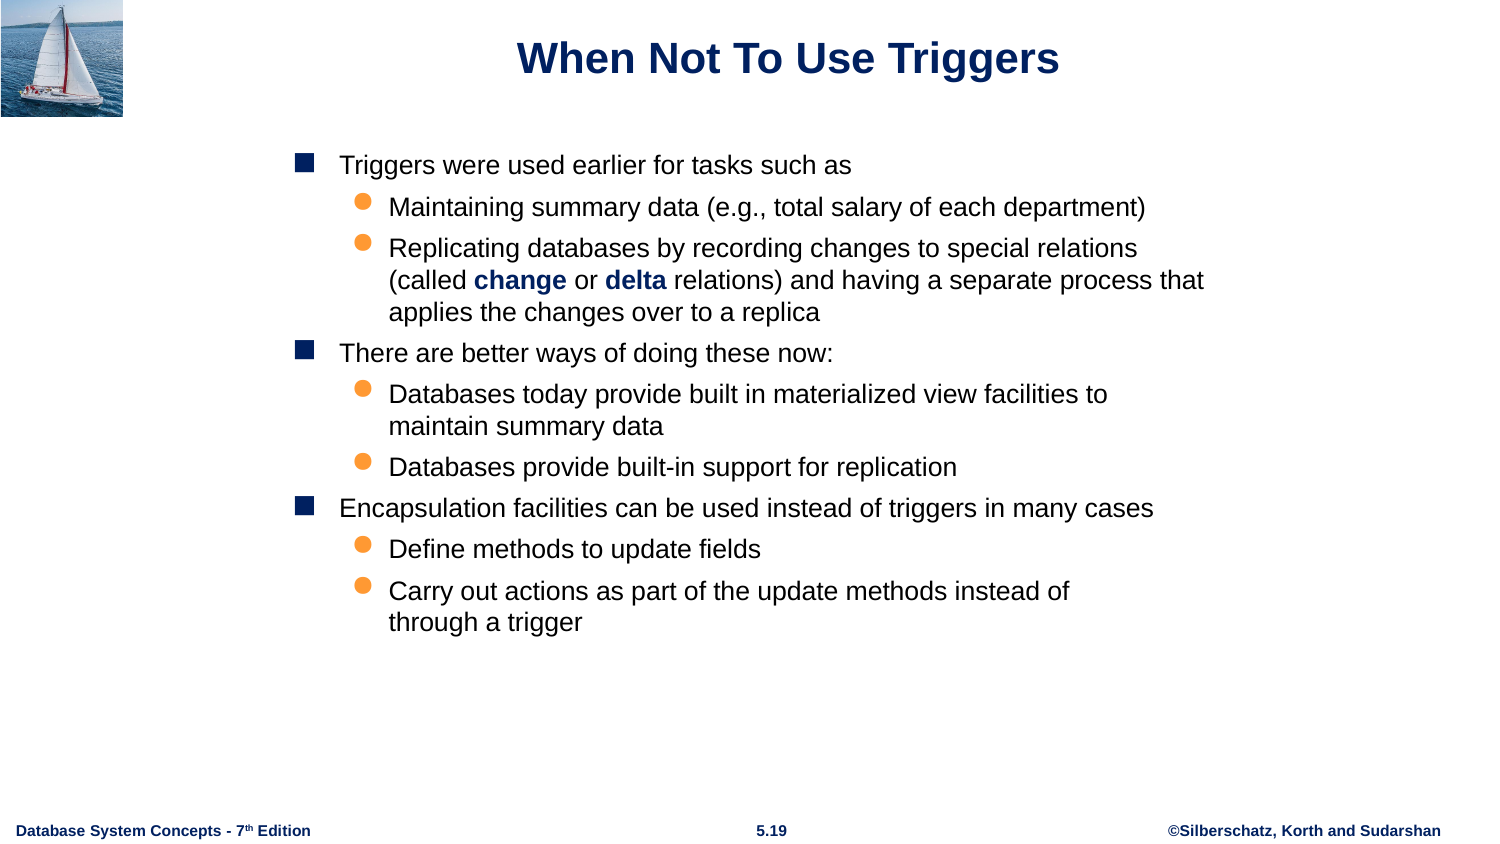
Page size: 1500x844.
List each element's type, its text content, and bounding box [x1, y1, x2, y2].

picture [0, 0, 123, 117]
title When Not To Use Triggers [125, 14, 1452, 90]
list Triggers were used earlier for tasks such as Maintaining summary data (e.g., total salary of each department) Replicating databases by recording changes to special relations (called change or delta relations) and having a separate process that applies the changes over to a replica There are better ways of doing these now: Databases today provide built in materialized view facilities to maintain summary data Databases provide built-in support for replication Encapsulation facilities can be used instead of triggers in many cases Define methods to update fields Carry out actions as part of the update methods instead of through a trigger [282, 141, 1222, 704]
